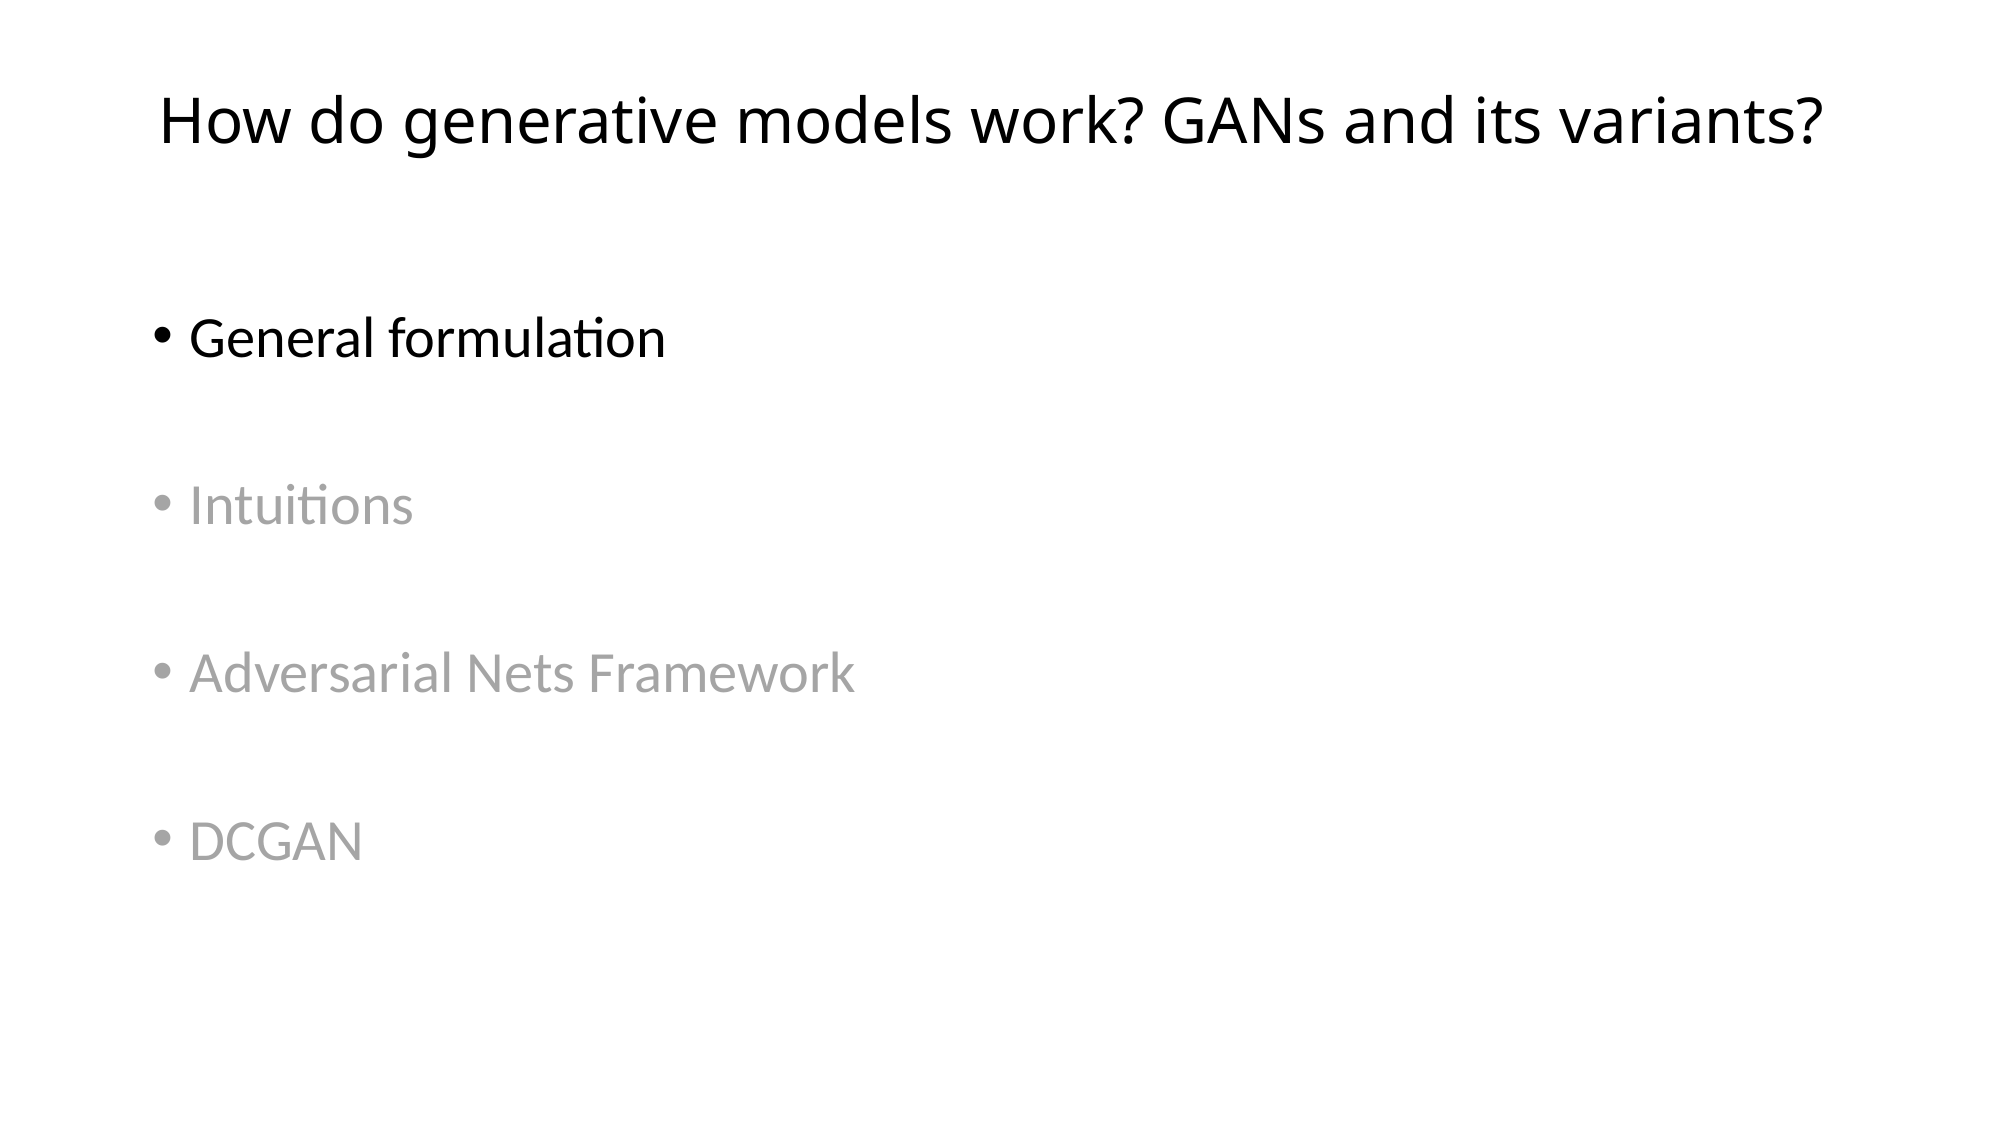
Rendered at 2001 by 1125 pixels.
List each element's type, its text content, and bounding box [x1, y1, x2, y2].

title How do generative models work? GANs and its variants? [137, 55, 1863, 274]
list General formulation Intuitions Adversarial Nets Framework DCGAN [137, 299, 1863, 1014]
